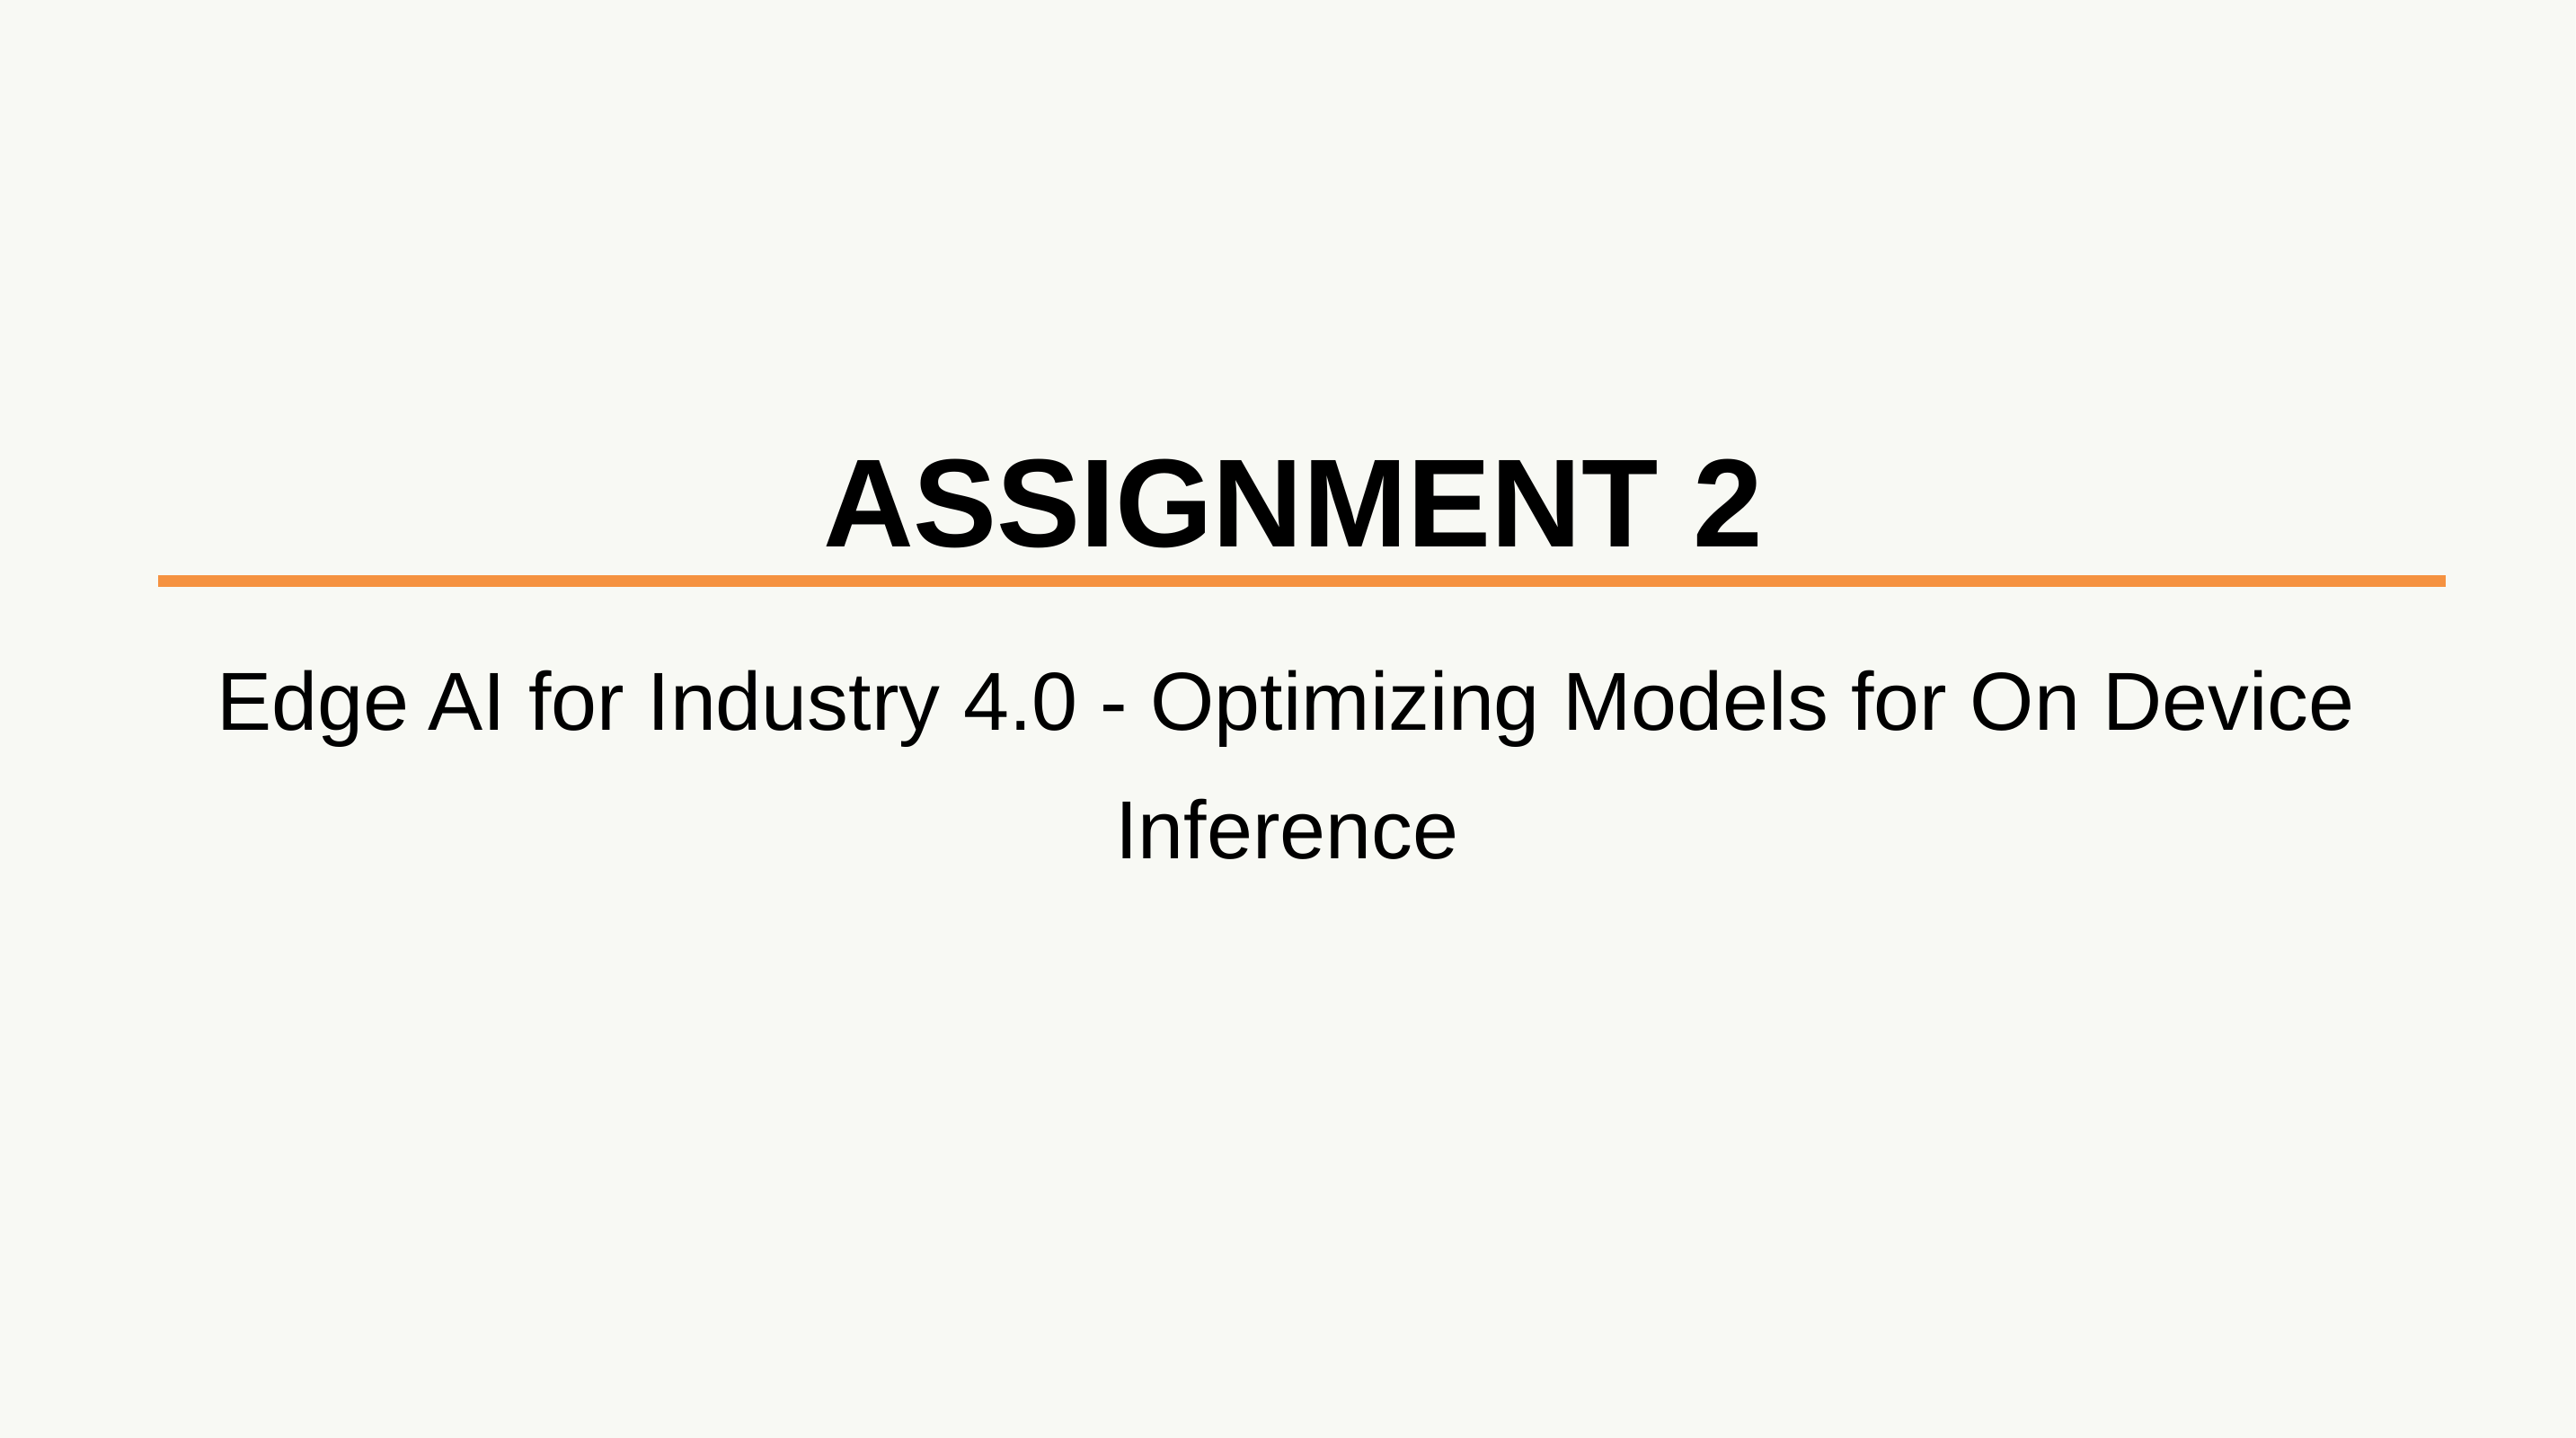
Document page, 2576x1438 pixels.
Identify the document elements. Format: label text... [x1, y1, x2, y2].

text_box ASSIGNMENT 2 [823, 416, 1781, 573]
text_box Edge AI for Industry 4.0 - Optimizing Models for On Device Inference [209, 618, 2365, 875]
